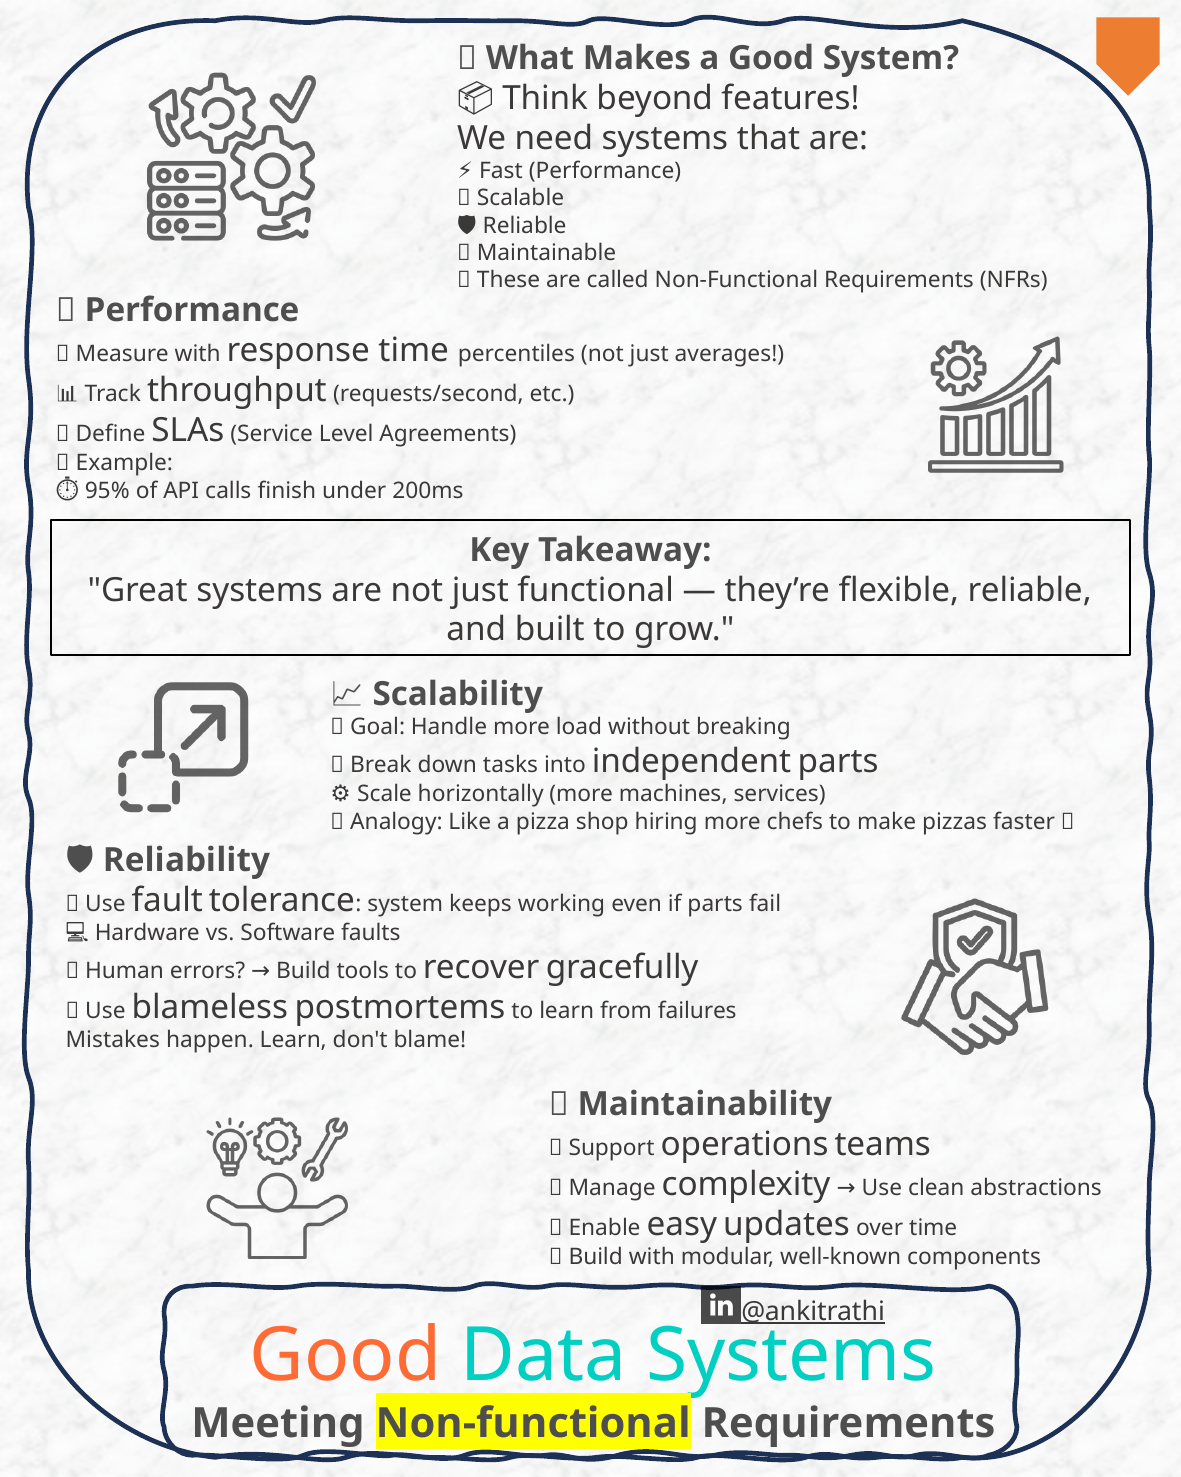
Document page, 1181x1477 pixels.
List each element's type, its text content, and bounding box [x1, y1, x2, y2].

text_box [903, 1285, 1010, 1297]
picture [205, 1116, 349, 1260]
text_box 📈 Scalability 🎯 Goal: Handle more load without breaking 🧩 Break down tasks into independent parts ⚙️ Scale horizontally (more machines, services) 🧪 Analogy: Like a pizza shop hiring more chefs to make pizzas faster 🍕 [315, 664, 1179, 842]
picture [885, 887, 1064, 1066]
text_box [655, 1453, 999, 1460]
text_box [179, 1453, 319, 1461]
text_box @ankitrathi [726, 1286, 903, 1333]
picture [147, 72, 316, 241]
text_box 🧰 Maintainability 🤝 Support operations teams 🧠 Manage complexity → Use clean abstractions 🔄 Enable easy updates over time 🔧 Build with modular, well-known components [534, 1074, 1153, 1277]
picture [114, 678, 252, 816]
text_box Key Takeaway: "Great systems are not just functional — they’re flexible, reliable, and built to grow." [50, 520, 1131, 655]
text_box [338, 1453, 483, 1460]
text_box 🛡️ Reliability 🔌 Use fault tolerance: system keeps working even if parts fail 💻 Hardware vs. Software faults 👤 Human errors? → Build tools to recover gracefully 🧠 Use blameless postmortems to learn from failures Mistakes happen. Learn, don't blame! [50, 830, 854, 1060]
picture [927, 336, 1064, 473]
text_box [1095, 16, 1161, 98]
picture [701, 1286, 741, 1324]
text_box [488, 1453, 637, 1461]
text_box 🏃 Performance 📏 Measure with response time percentiles (not just averages!) 📊 Track throughput (requests/second, etc.) ✅ Define SLAs (Service Level Agreements) 🧪 Example: ⏱️ 95% of API calls finish under 200ms [41, 280, 844, 510]
text_box [167, 1282, 701, 1297]
text_box 🧩 What Makes a Good System? 📦 Think beyond features! We need systems that are: ⚡ Fast (Performance) 🔄 Scalable 🛡️ Reliable 🧰 Maintainable 🧠 These are called Non-Functional Requirements (NFRs) [442, 28, 1117, 300]
text_box Good Data Systems Meeting Non-functional Requirements [162, 1297, 1025, 1453]
